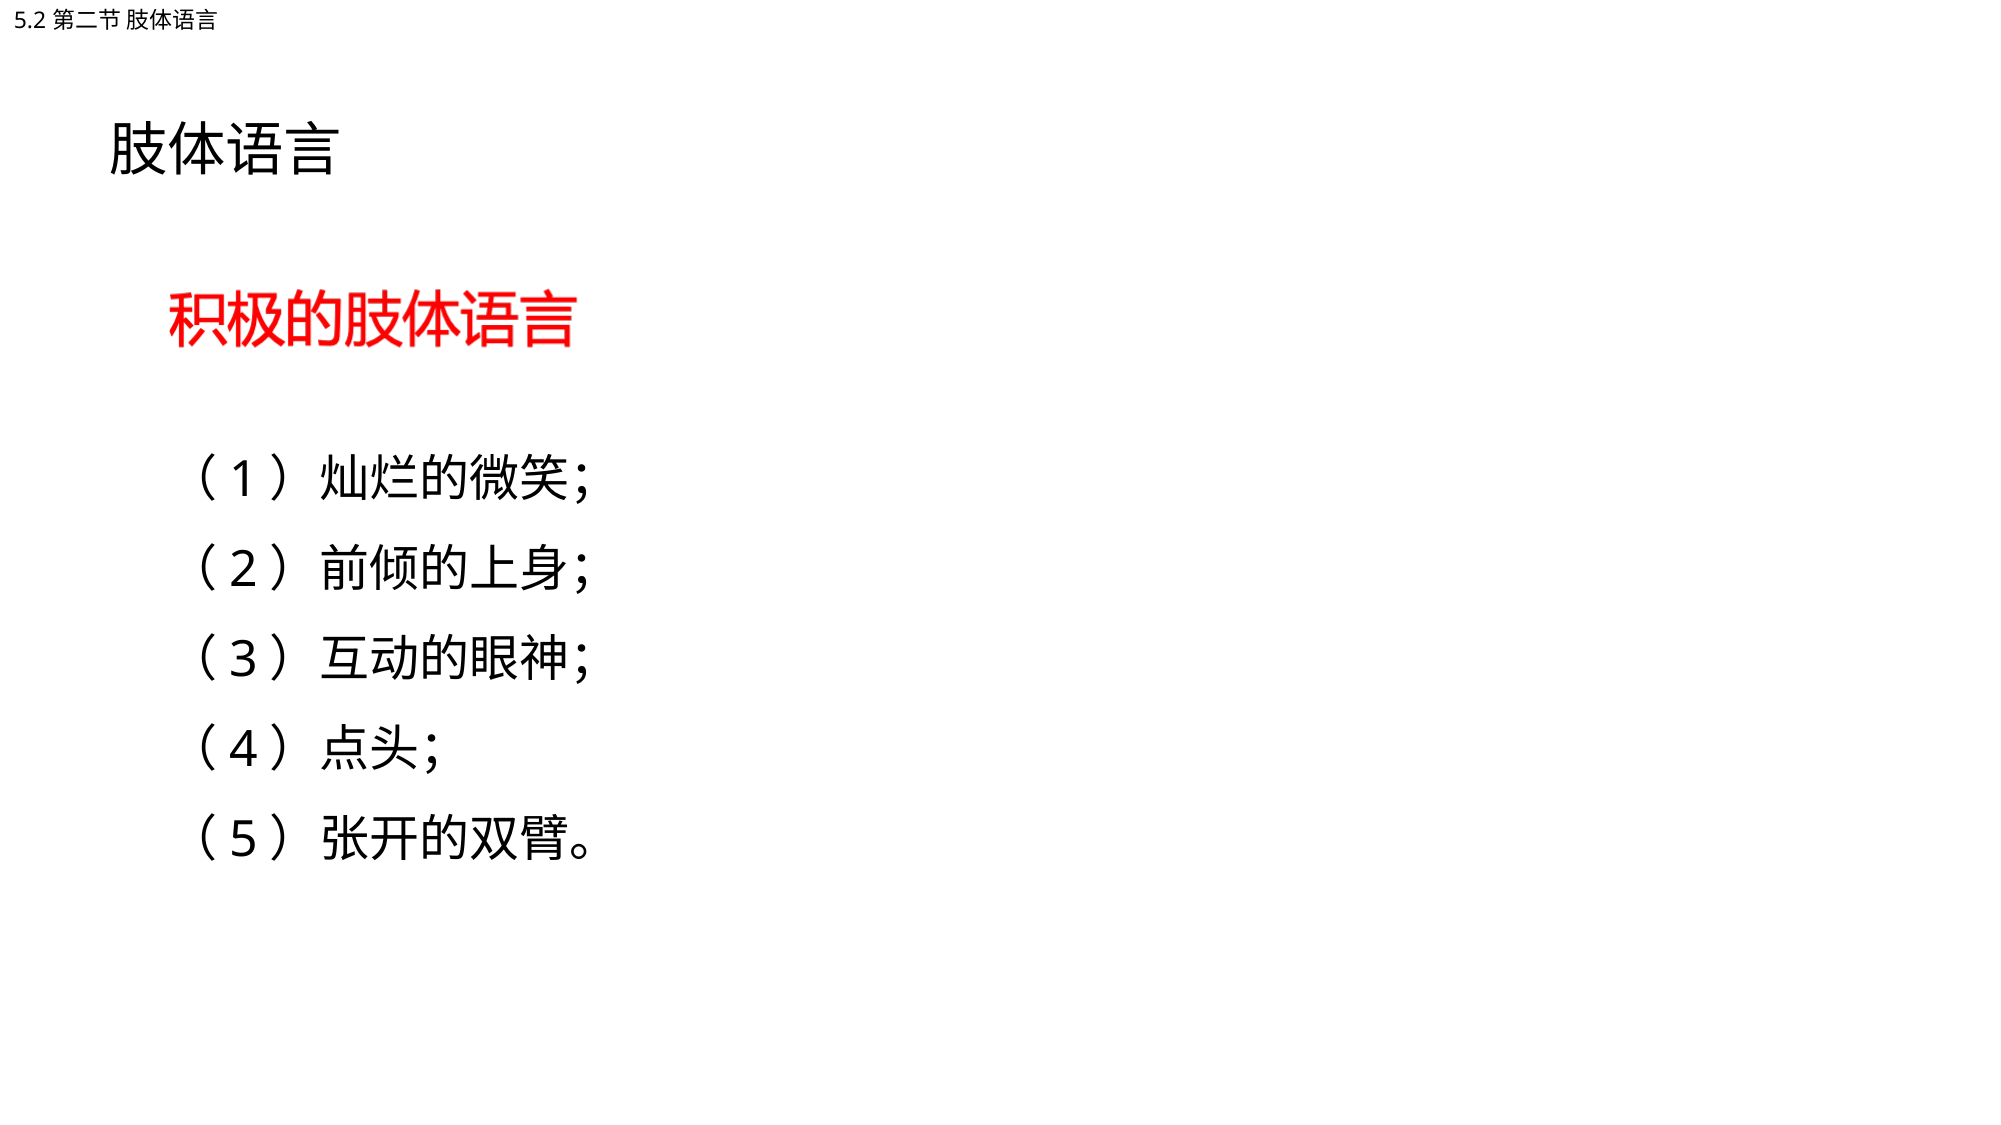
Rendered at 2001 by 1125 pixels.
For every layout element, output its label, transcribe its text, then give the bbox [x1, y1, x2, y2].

picture [131, 262, 1044, 388]
text_box 5.2第二节 肢体语言 [0, 0, 234, 41]
text_box （1）灿烂的微笑； （2）前倾的上身； （3）互动的眼神； （4）点头； （5）张开的双臂。 [94, 408, 1861, 874]
text_box 肢体语言 [94, 58, 837, 213]
